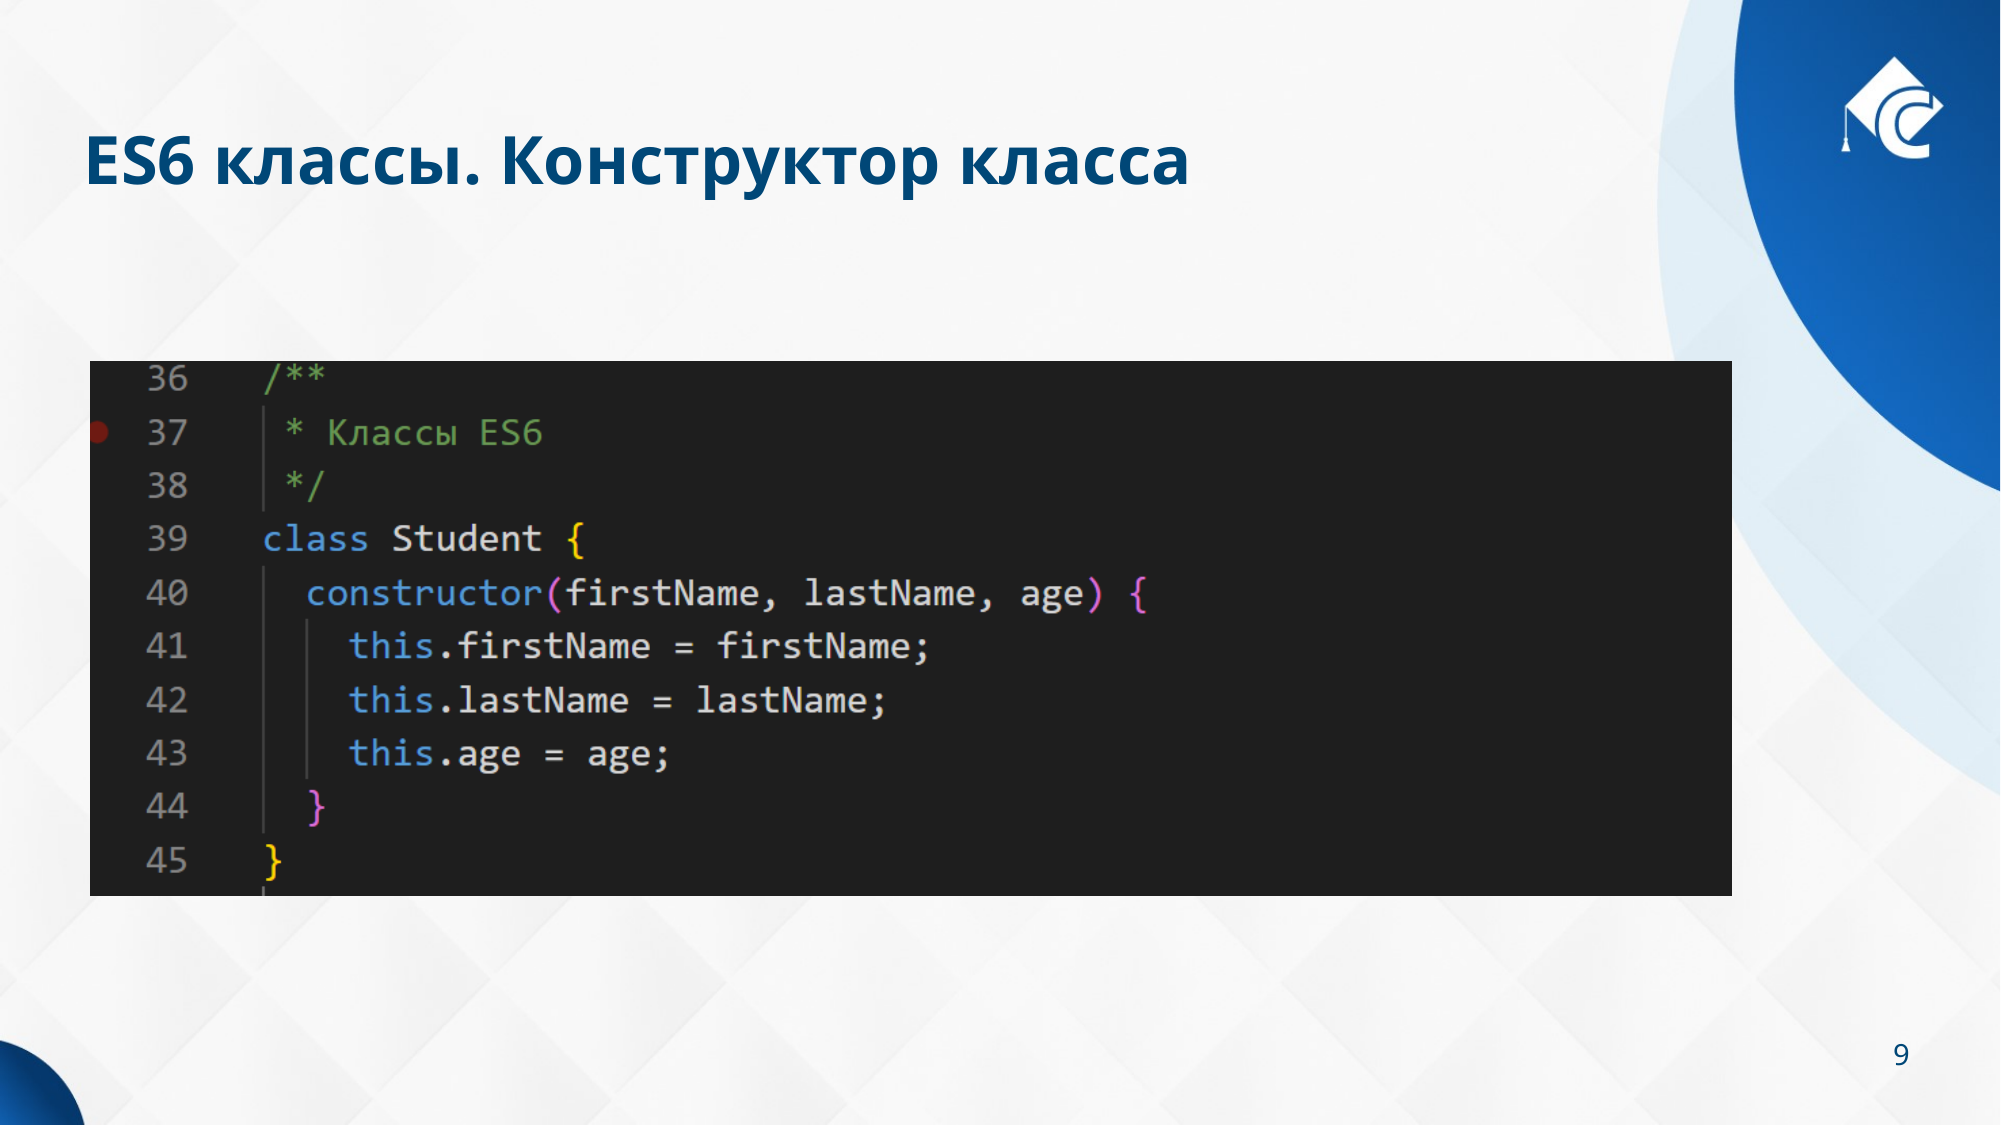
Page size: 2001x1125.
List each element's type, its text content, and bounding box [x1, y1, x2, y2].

slide_number 9 [1806, 1026, 1925, 1086]
picture [0, 0, 2001, 1125]
title ES6 классы. Конструктор класса [68, 59, 1721, 267]
